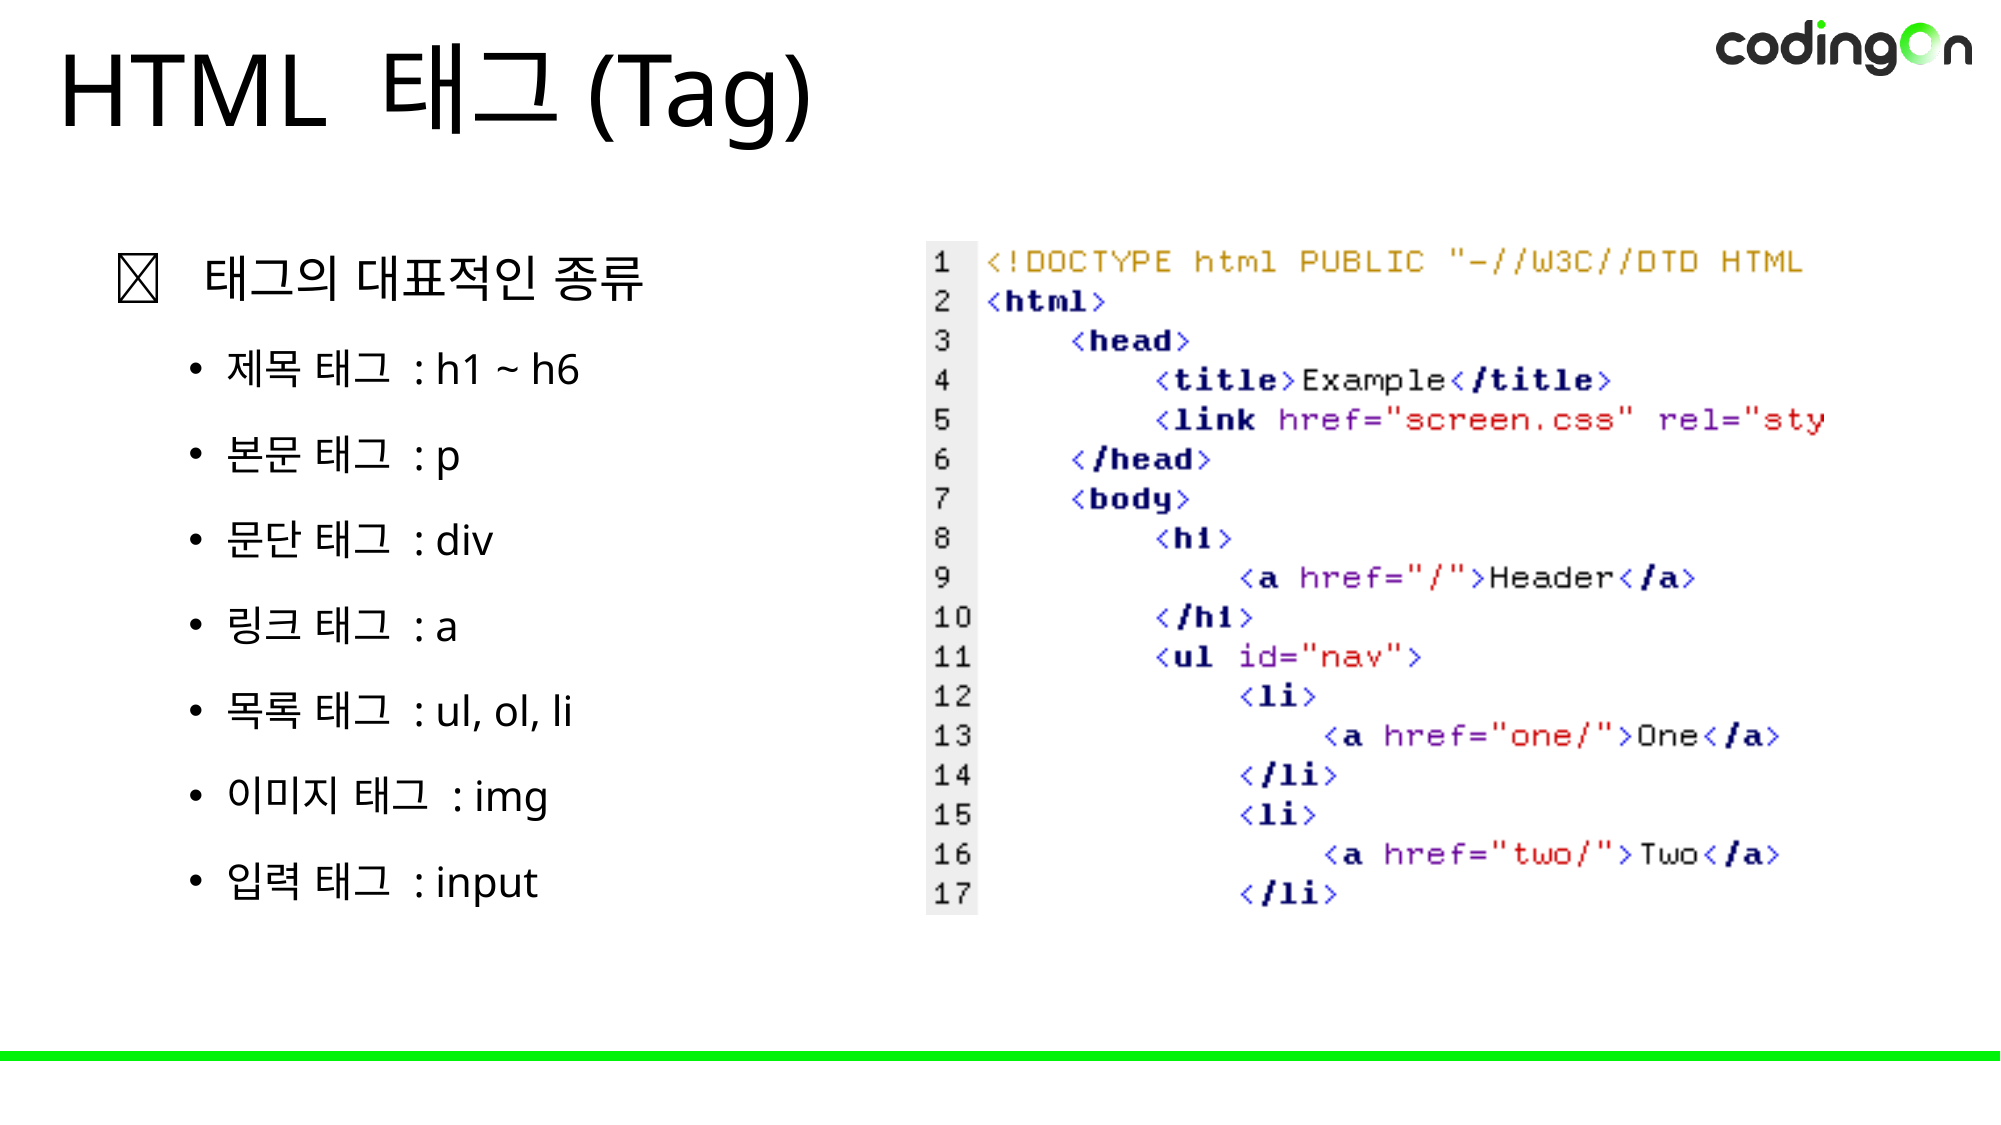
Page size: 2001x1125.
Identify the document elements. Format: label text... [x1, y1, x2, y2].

title HTML 태그(Tag) [41, 0, 1767, 188]
picture [926, 241, 1824, 915]
text_box ✅ 태그의 대표적인 종류 제목 태그 : h1 ~ h6 본문 태그 : p 문단 태그 : div 링크 태그 : a 목록 태그 : ul, ol, li 이미지 태그 : img 입력 태그 : input [98, 210, 1902, 948]
picture [1767, 20, 1972, 76]
